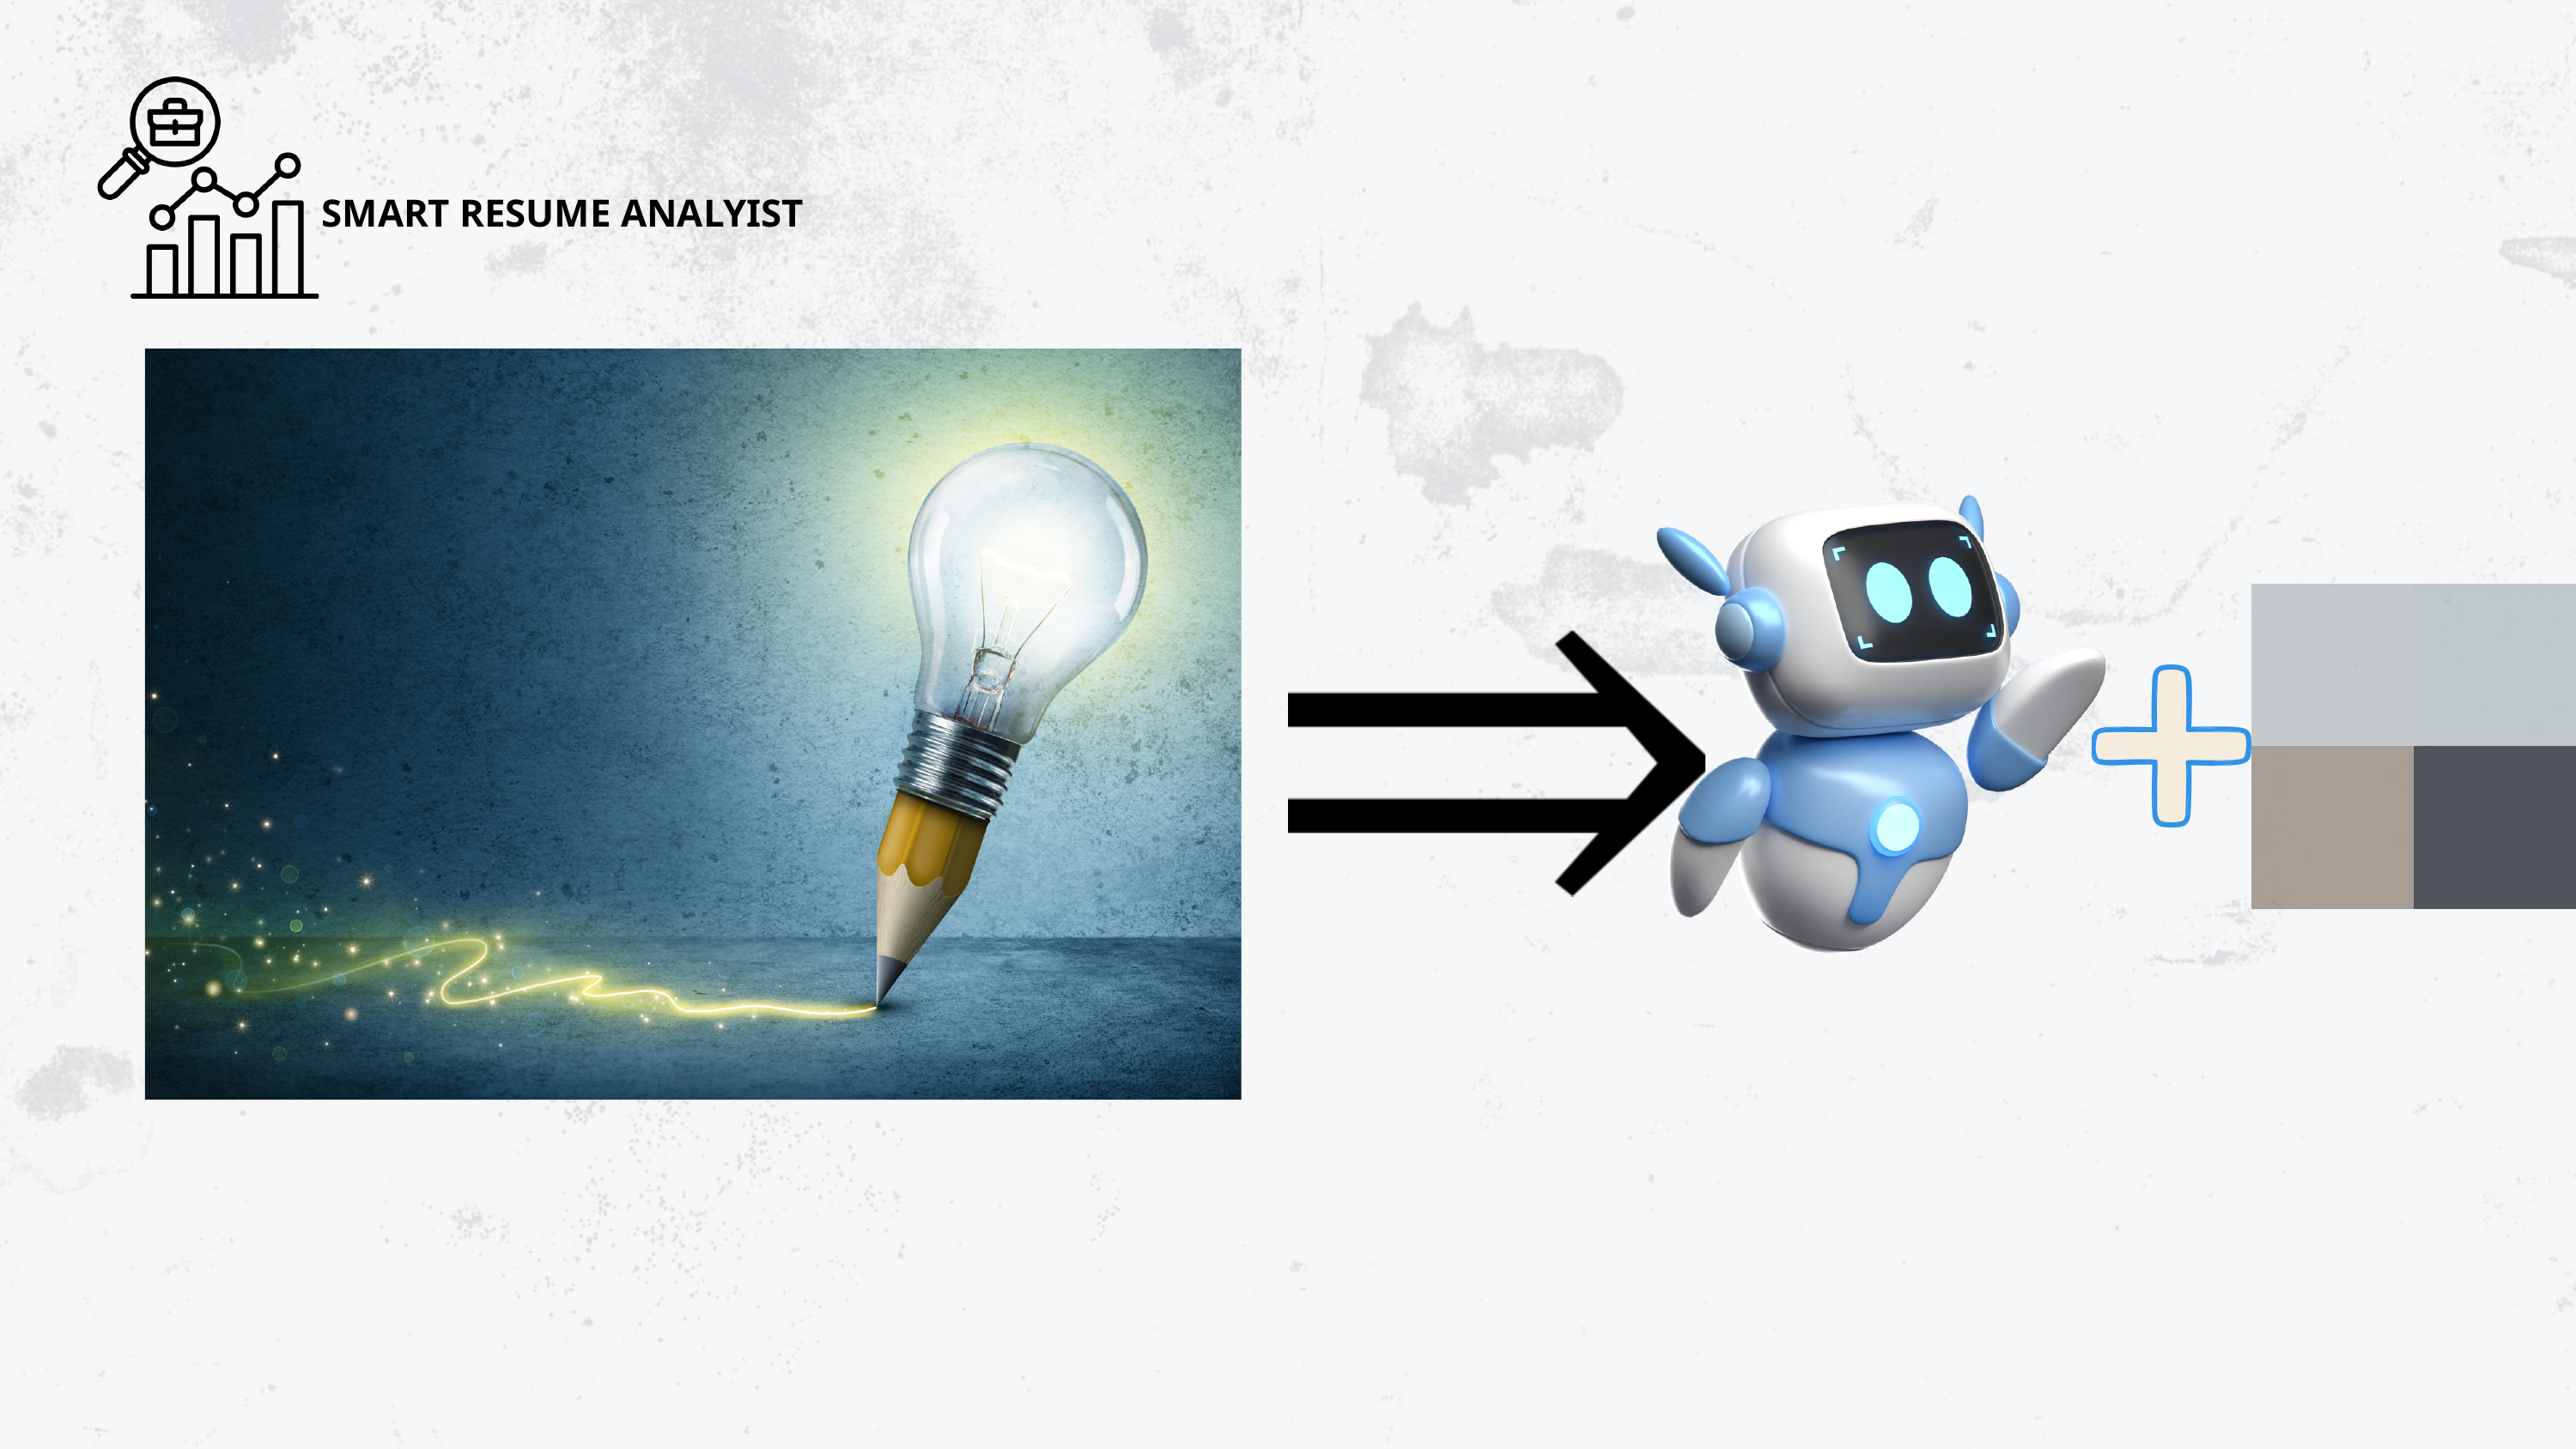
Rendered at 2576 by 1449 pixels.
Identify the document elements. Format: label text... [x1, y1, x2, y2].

text_box [1656, 494, 2106, 955]
text_box [2251, 584, 2576, 909]
text_box [2091, 664, 2251, 828]
text_box [1288, 630, 1656, 897]
text_box SMART RESUME ANALYIST [313, 193, 813, 235]
text_box [144, 349, 1242, 1100]
text_box [0, 0, 2576, 1449]
text_box [97, 76, 319, 299]
